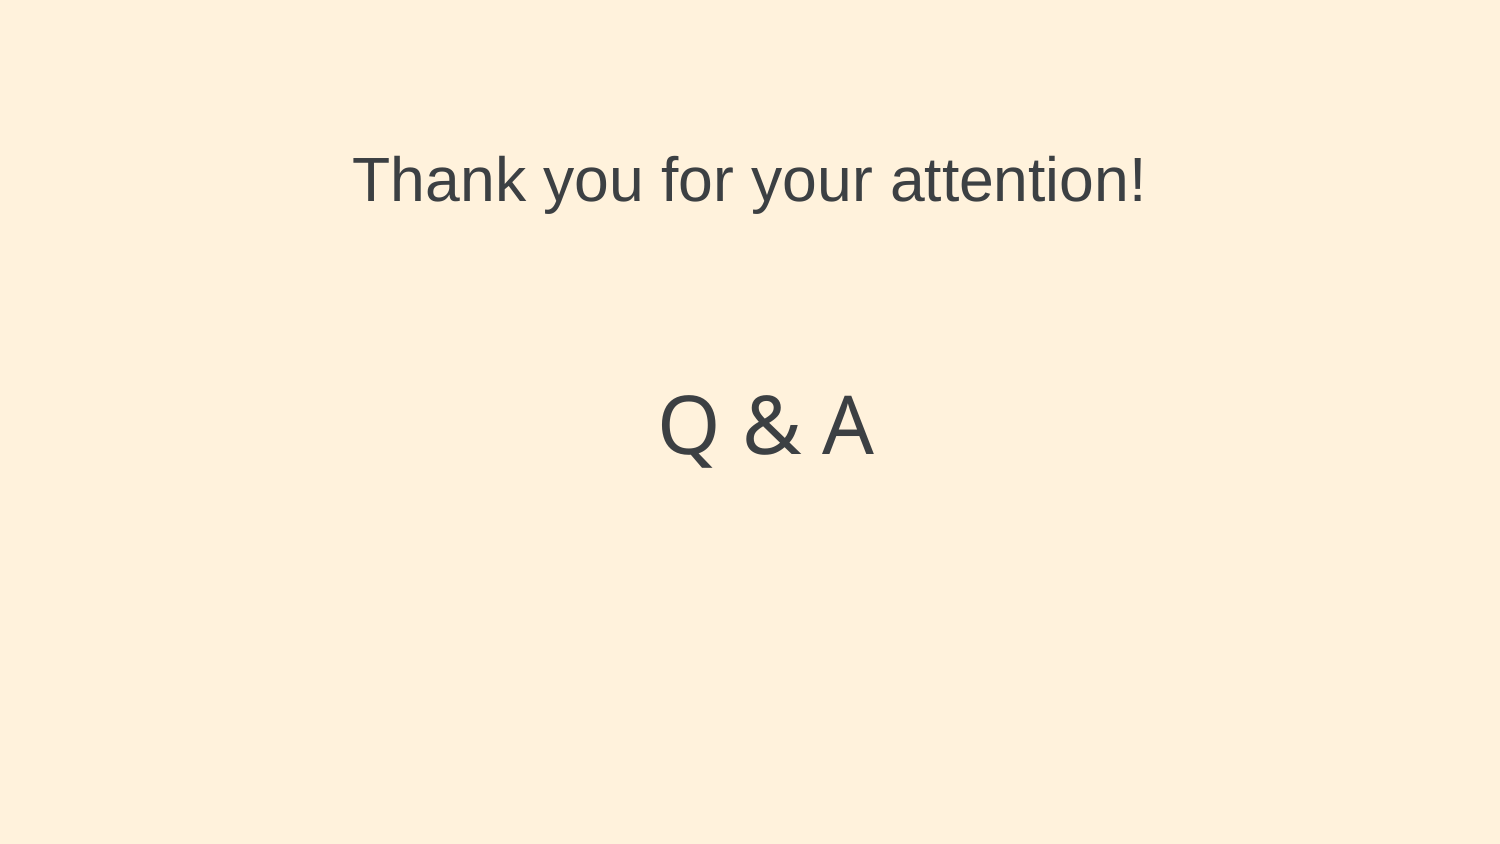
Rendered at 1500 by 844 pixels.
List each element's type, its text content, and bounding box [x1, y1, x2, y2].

title Thank you for your attention! [45, 123, 1455, 269]
title Q & A [548, 357, 985, 517]
